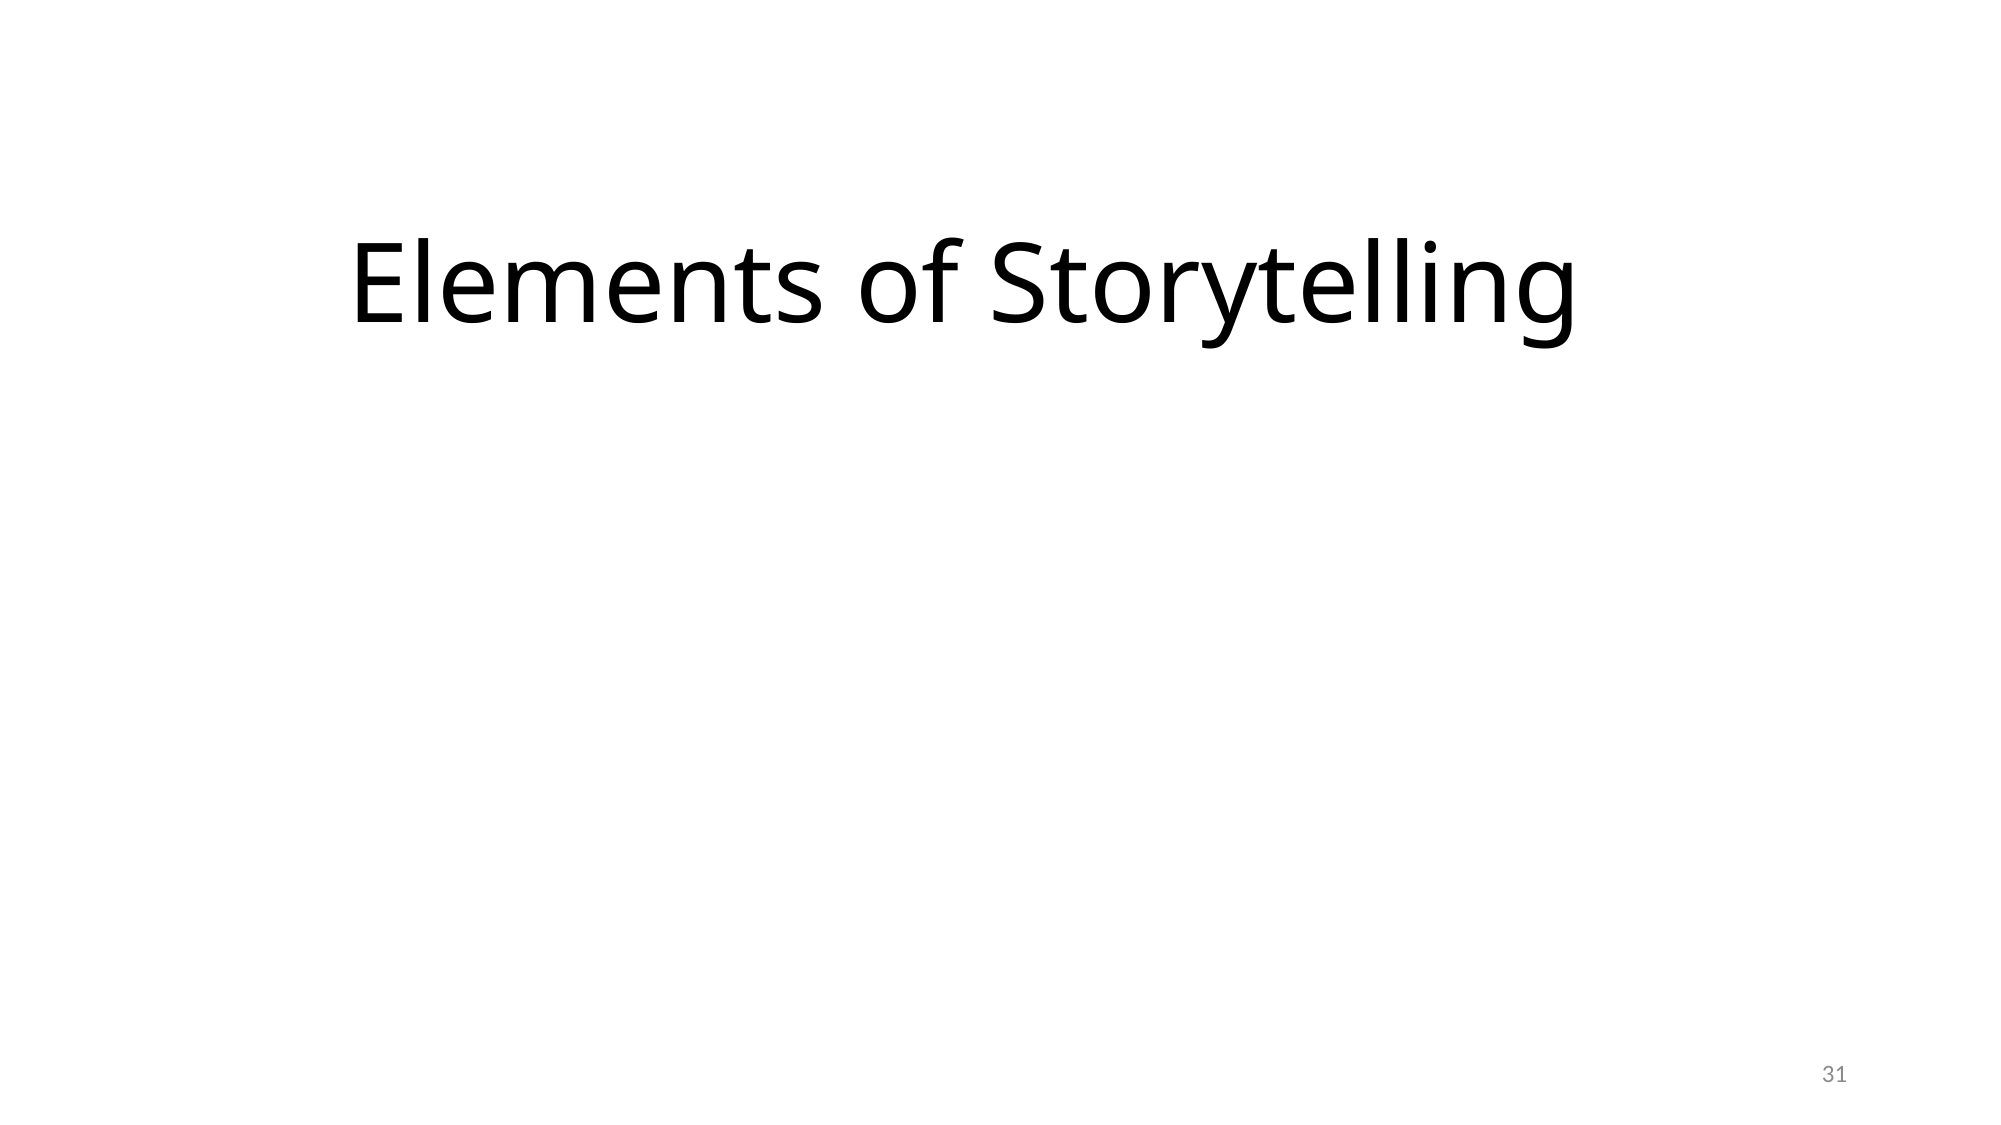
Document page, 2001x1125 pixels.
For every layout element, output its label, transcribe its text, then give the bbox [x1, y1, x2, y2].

slide_number 31 [1412, 1042, 1863, 1103]
title Elements of Storytelling [295, 173, 1635, 474]
